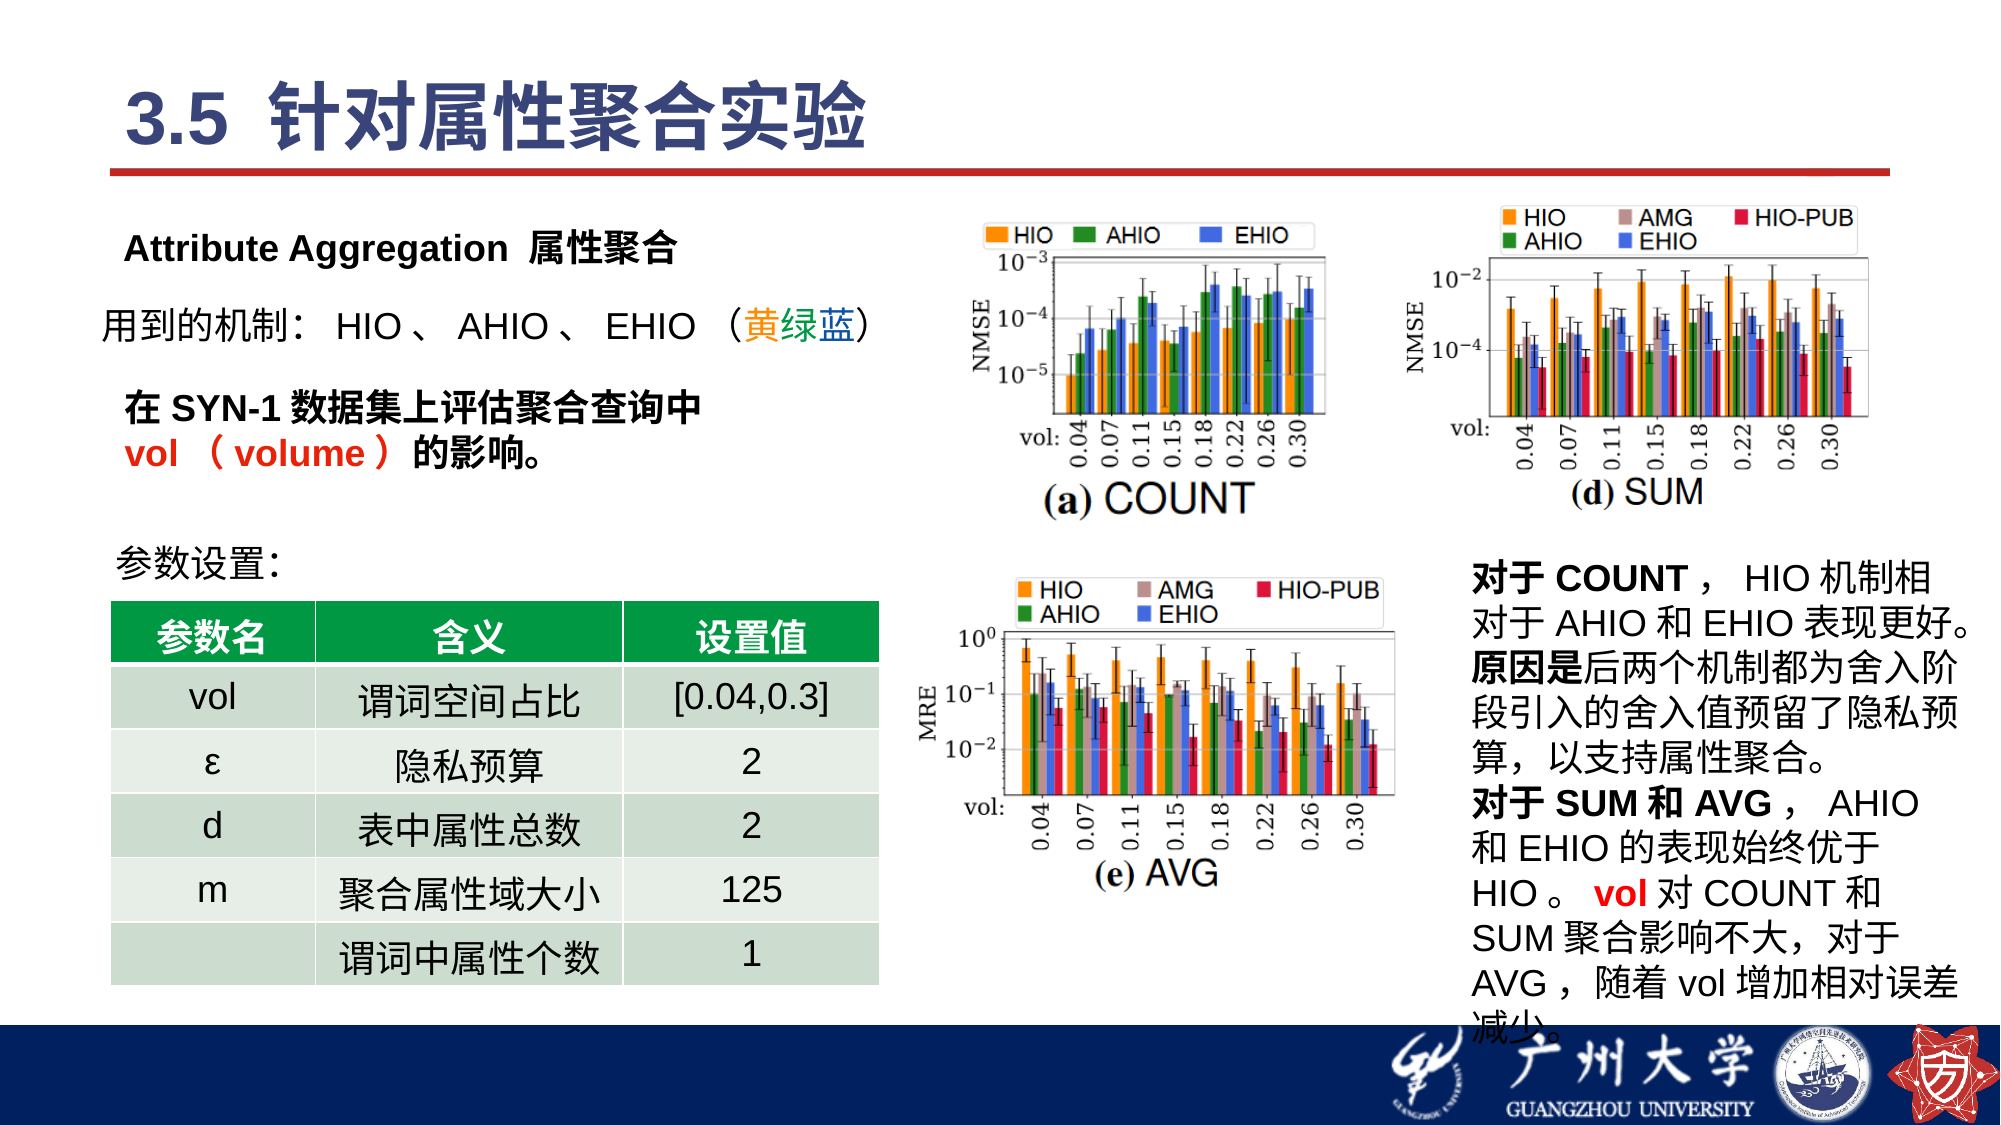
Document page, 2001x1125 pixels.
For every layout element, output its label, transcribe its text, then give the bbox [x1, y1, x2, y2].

picture [1389, 202, 1877, 515]
picture [948, 197, 1341, 521]
text_box 用到的机制：HIO、AHIO、EHIO（黄绿蓝） [86, 294, 908, 355]
text_box 对于COUNT，HIO机制相对于AHIO和EHIO表现更好。原因是后两个机制都为舍入阶段引入的舍入值预留了隐私预算，以支持属性聚合。 对于SUM和AVG，AHIO和EHIO的表现始终优于HIO。vol对COUNT和SUM聚合影响不大，对于AVG，随着vol增加相对误差减少。 [1456, 546, 1976, 1056]
picture [911, 570, 1413, 896]
picture [1378, 1013, 2001, 1125]
title 3.5 针对属性聚合实验 [109, 0, 1890, 169]
text_box 在SYN-1数据集上评估聚合查询中vol（volume）的影响。 [109, 376, 927, 481]
text_box Attribute Aggregation 属性聚合 [108, 216, 694, 277]
text_box 参数设置： [101, 532, 319, 592]
